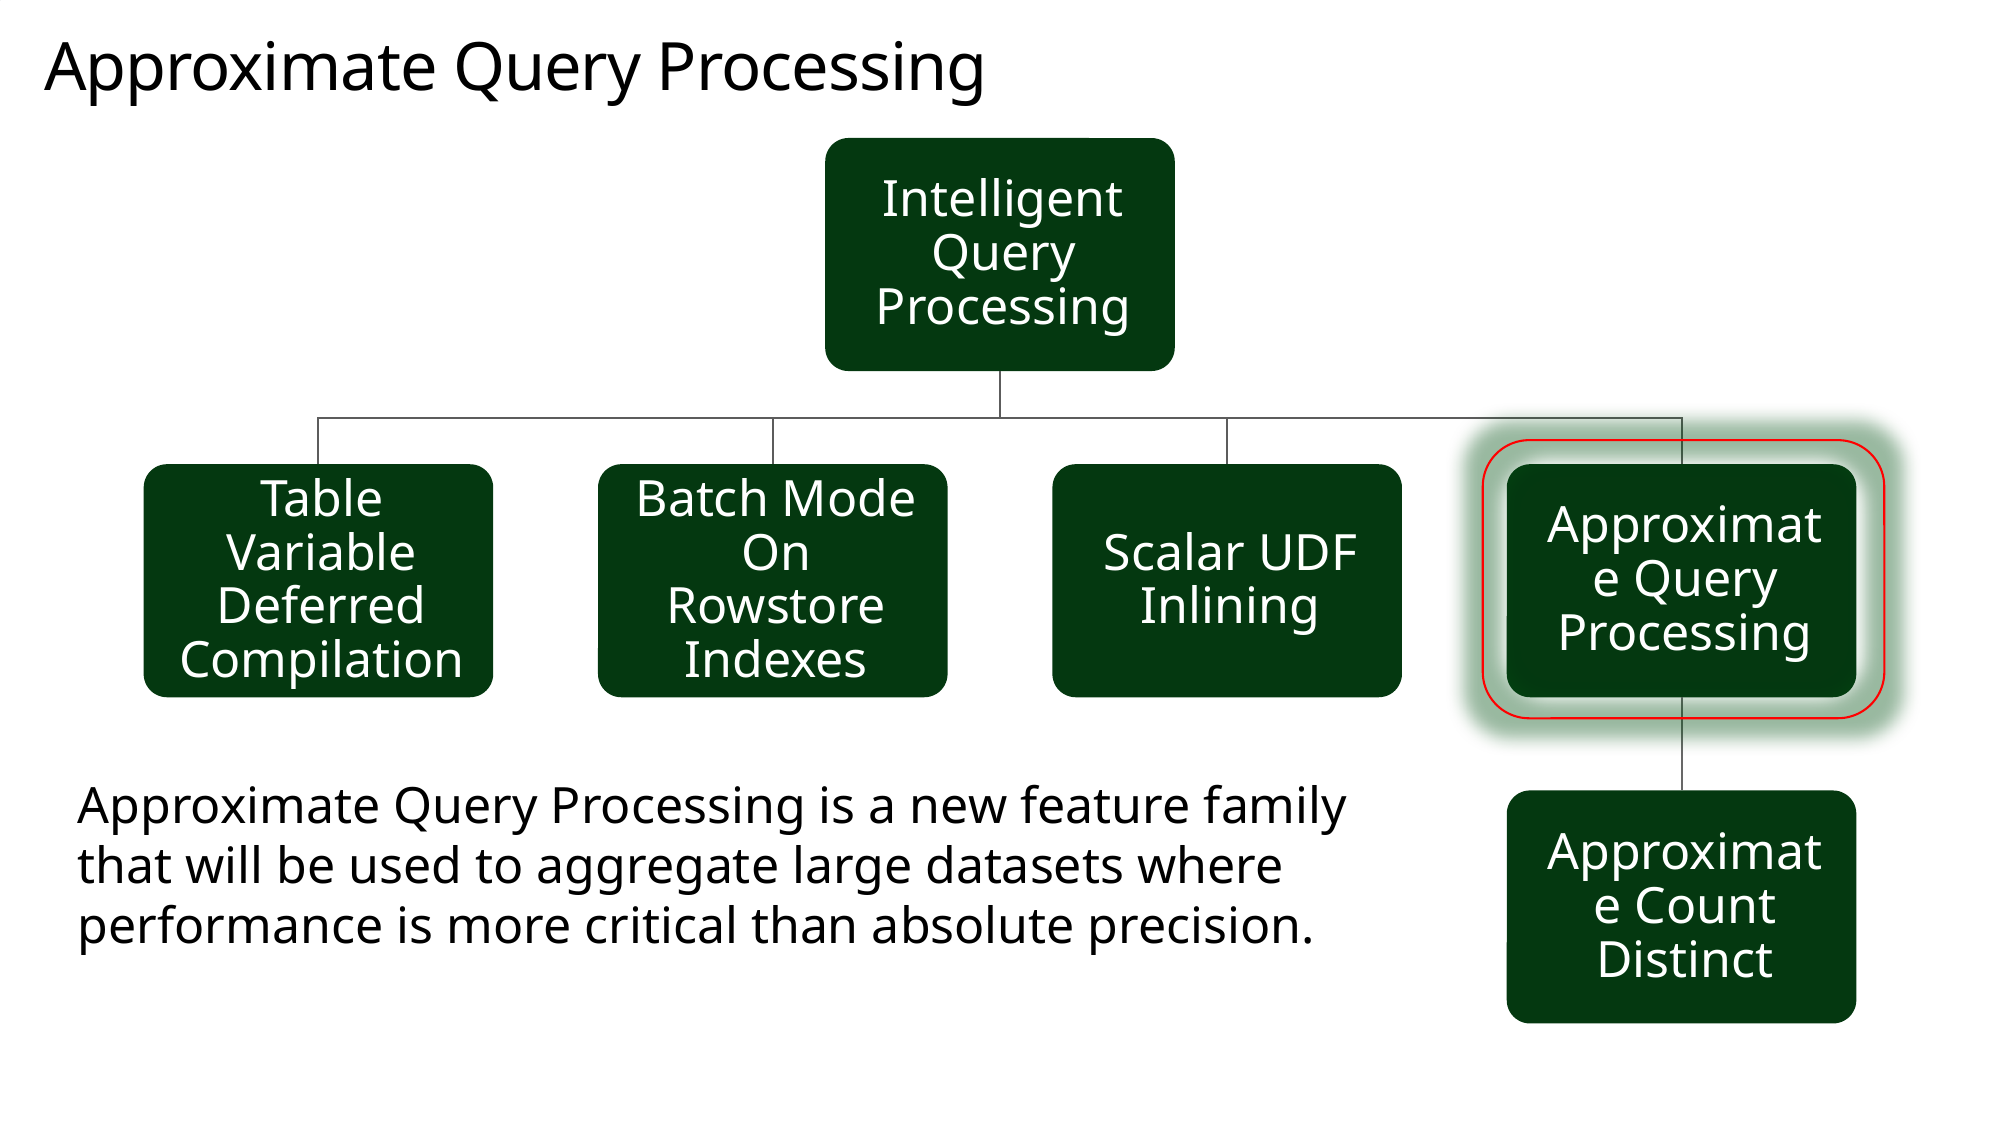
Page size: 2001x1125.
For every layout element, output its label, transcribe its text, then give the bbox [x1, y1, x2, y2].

title Approximate Query Processing [44, 28, 1845, 105]
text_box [22, 137, 1978, 1025]
